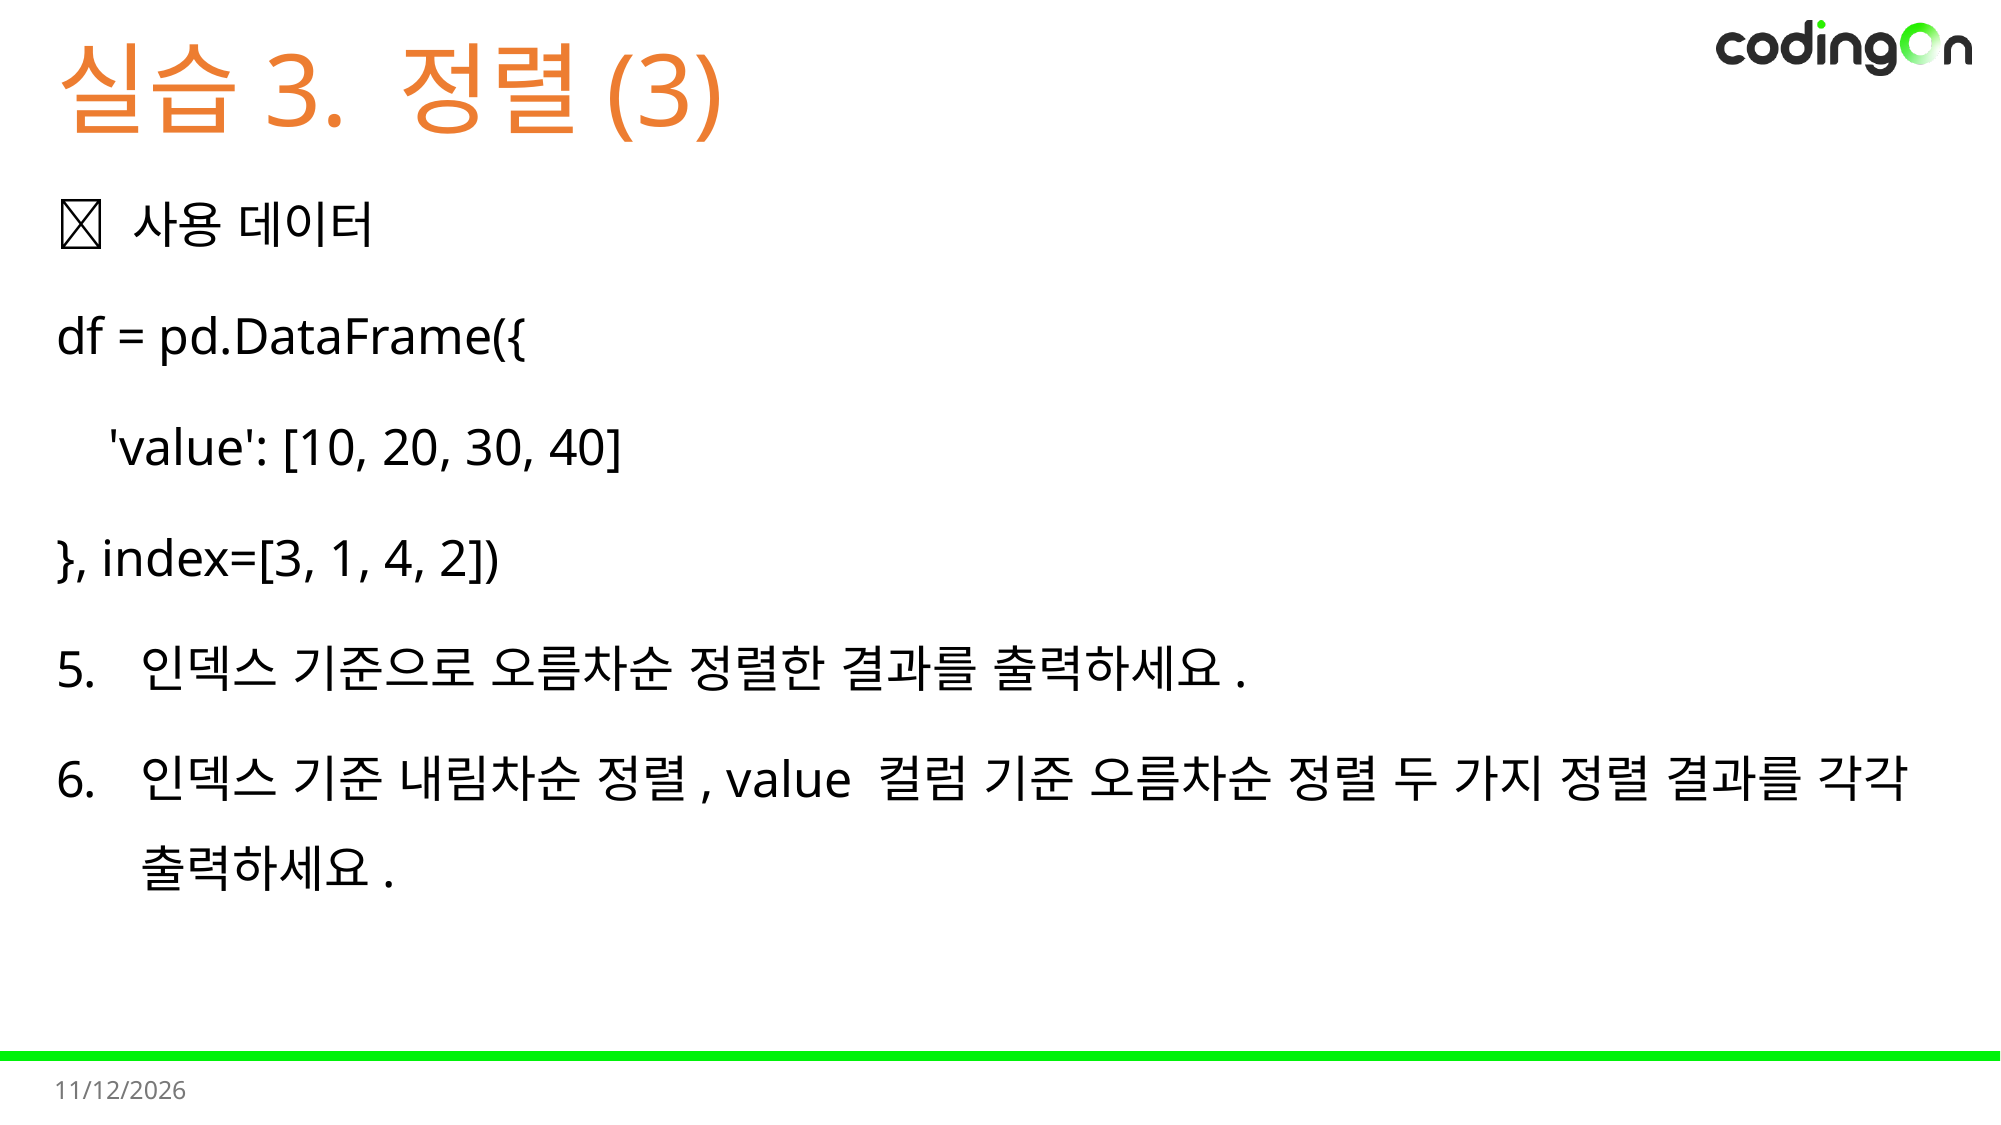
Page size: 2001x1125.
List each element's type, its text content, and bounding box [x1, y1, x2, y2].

picture [1767, 20, 1972, 76]
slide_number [39, 1061, 490, 1122]
title 실습3. 정렬(3) [41, 0, 1767, 156]
list 📌 사용 데이터 df = pd.DataFrame({ 'value': [10, 20, 30, 40] }, index=[3, 1, 4, 2]) 인덱스 기준으로 오름차순 정렬한 결과를 출력하세요. 인덱스 기준 내림차순 정렬, value 컬럼 기준 오름차순 정렬 두 가지 정렬 결과를 각각 출력하세요. [41, 156, 1959, 1011]
